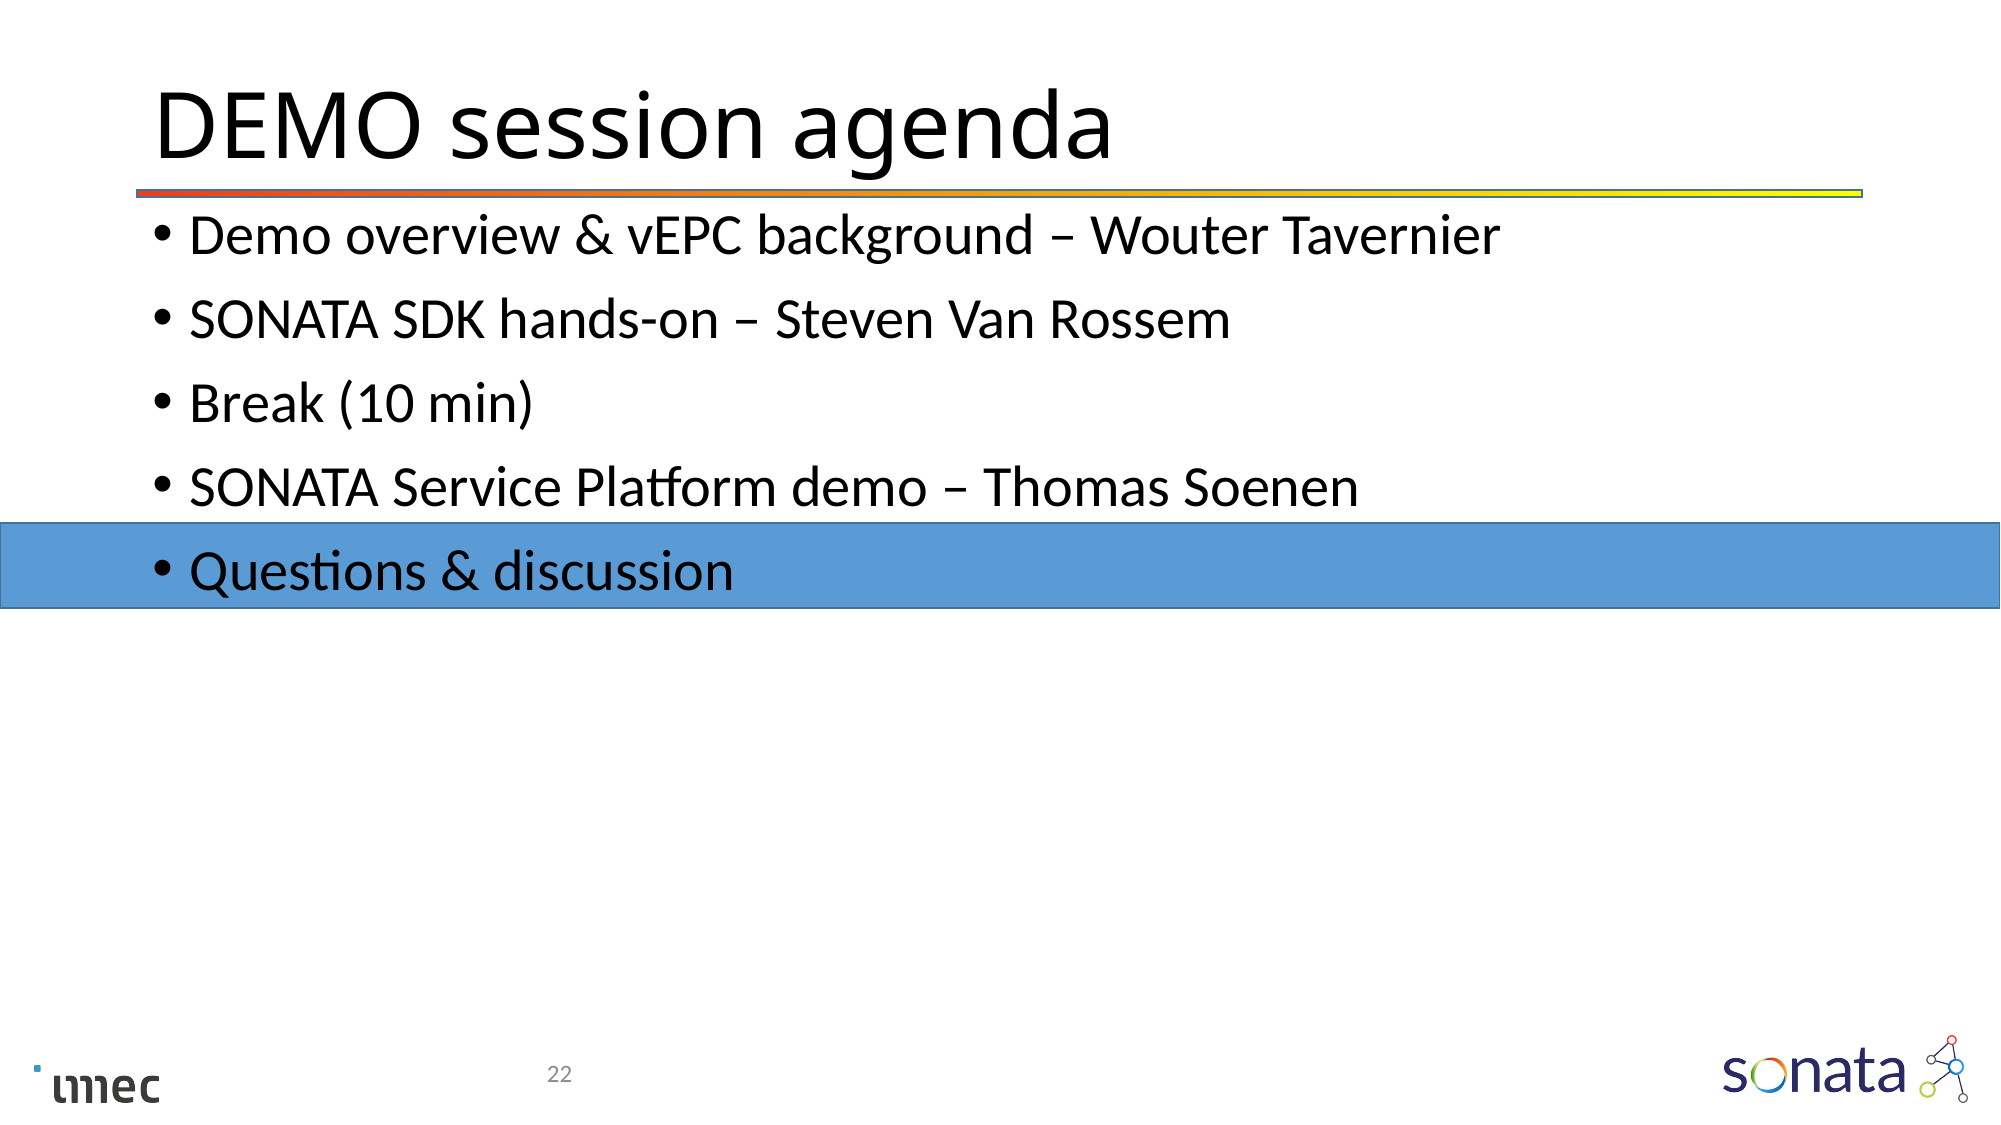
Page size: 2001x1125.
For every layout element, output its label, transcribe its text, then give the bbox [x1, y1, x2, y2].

text_box [1863, 522, 2000, 609]
picture [34, 1065, 137, 1103]
picture [1723, 1035, 1968, 1103]
text_box [0, 522, 137, 609]
slide_number 22 [137, 1042, 588, 1103]
list Demo overview & vEPC background – Wouter Tavernier SONATA SDK hands-on – Steven Van Rossem Break (10 min) SONATA Service Platform demo – Thomas Soenen Questions & discussion [137, 197, 1863, 1014]
title DEMO session agenda [137, 59, 1863, 197]
